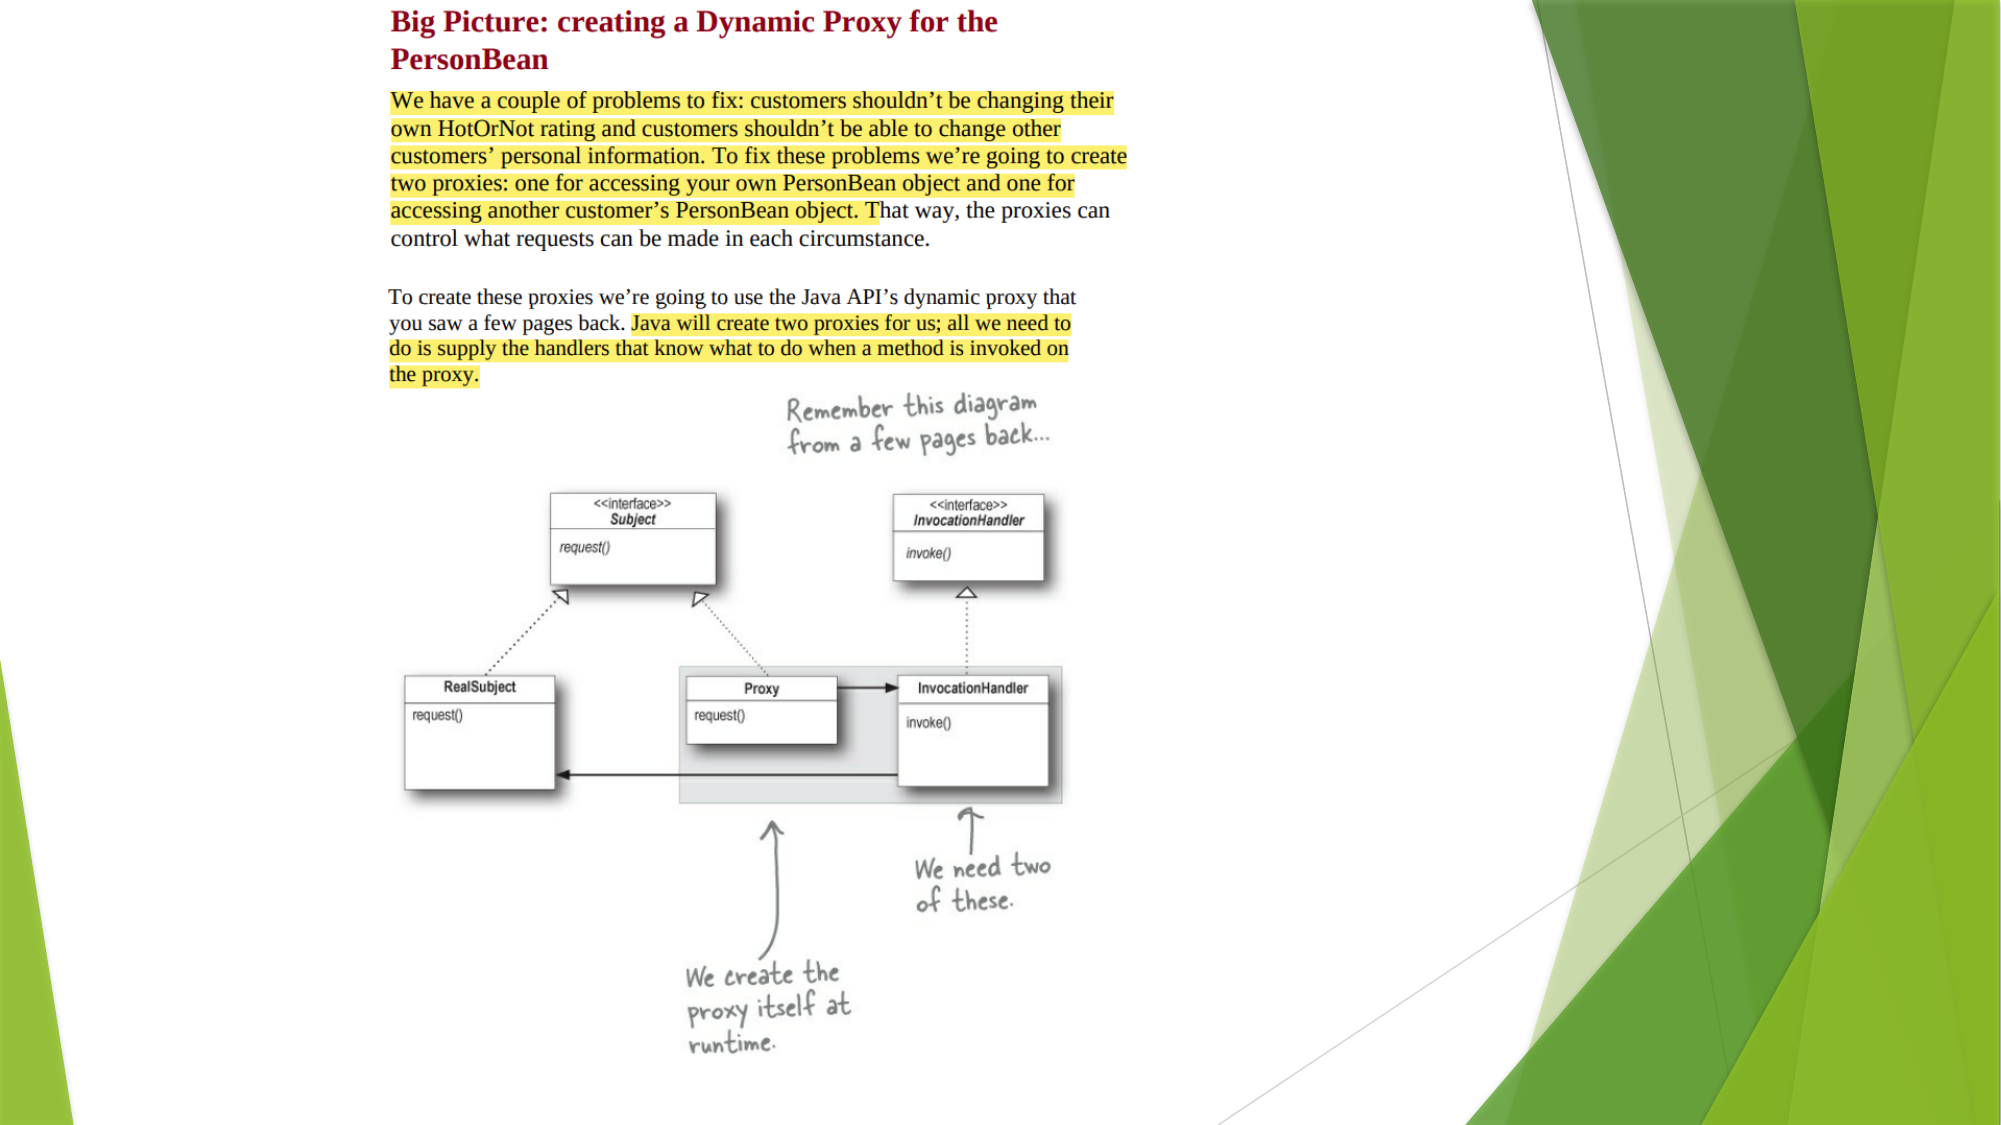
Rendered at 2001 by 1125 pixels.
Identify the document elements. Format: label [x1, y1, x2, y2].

picture [383, 281, 1086, 1062]
picture [384, 0, 1133, 273]
